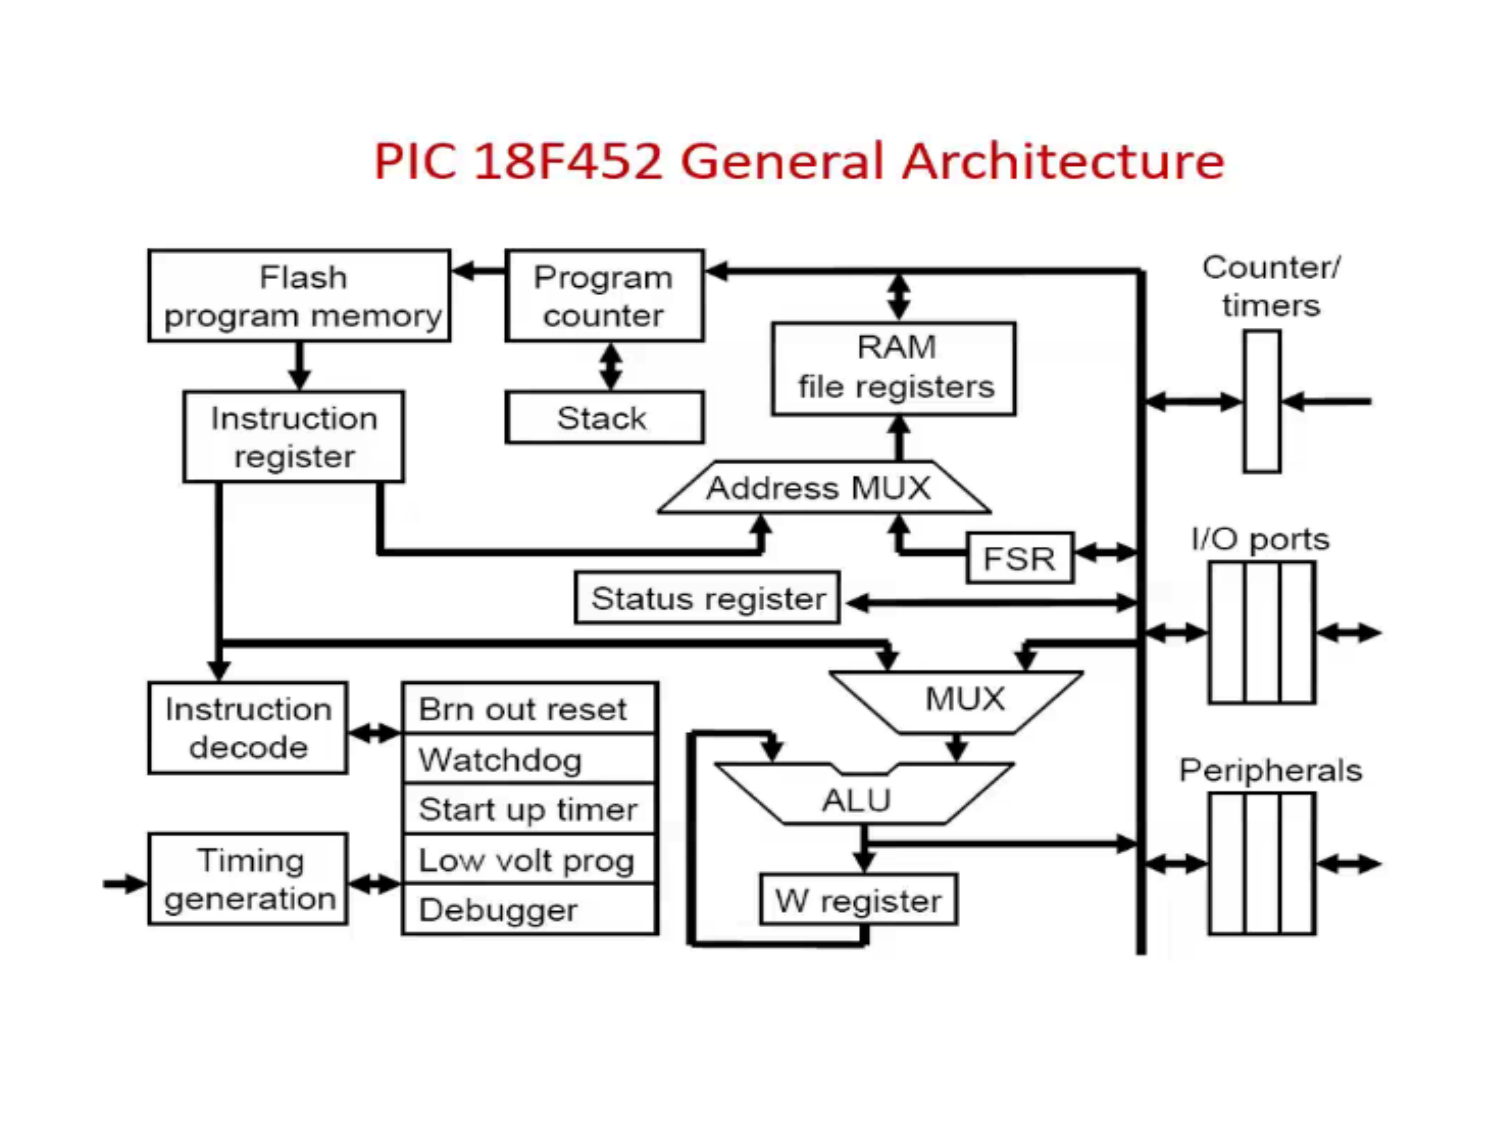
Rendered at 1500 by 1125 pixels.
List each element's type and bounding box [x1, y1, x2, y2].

picture [49, 124, 1416, 976]
